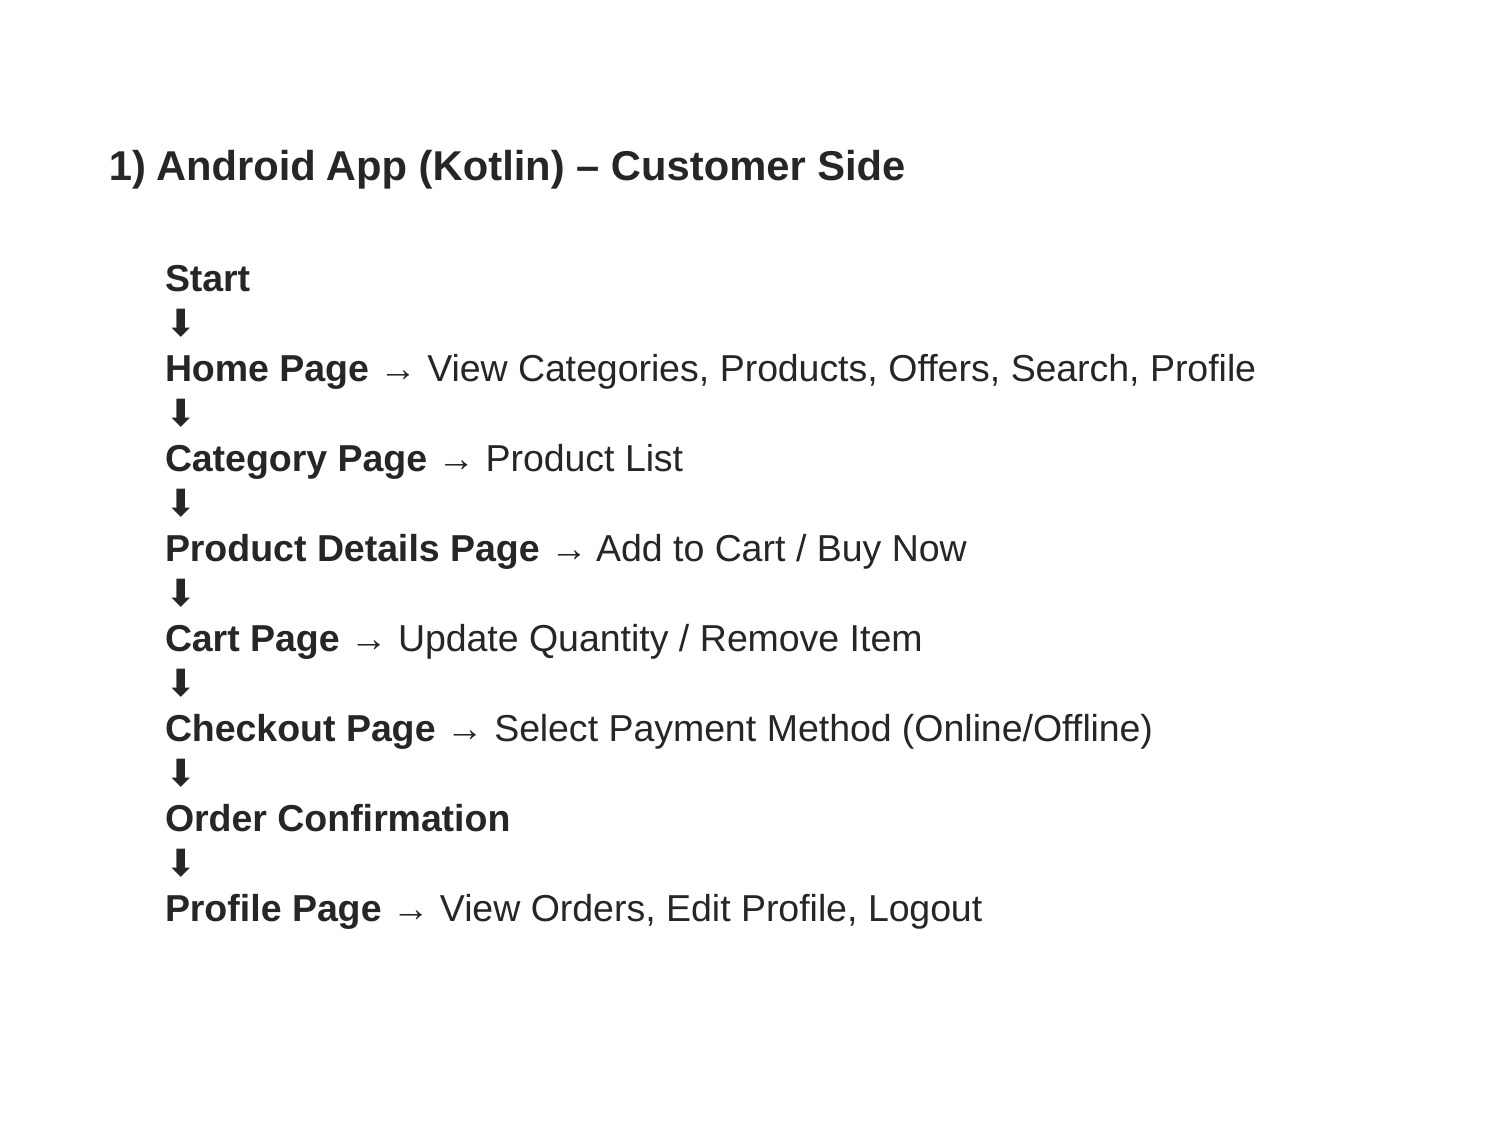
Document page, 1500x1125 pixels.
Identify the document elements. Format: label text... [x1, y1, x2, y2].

list 1) Android App (Kotlin) – Customer Side Start ⬇ Home Page → View Categories, Products, Offers, Search, Profile ⬇ Category Page → Product List ⬇ Product Details Page → Add to Cart / Buy Now ⬇ Cart Page → Update Quantity / Remove Item ⬇ Checkout Page → Select Payment Method (Online/Offline) ⬇ Order Confirmation ⬇ Profile Page → View Orders, Edit Profile, Logout [75, 131, 1425, 994]
